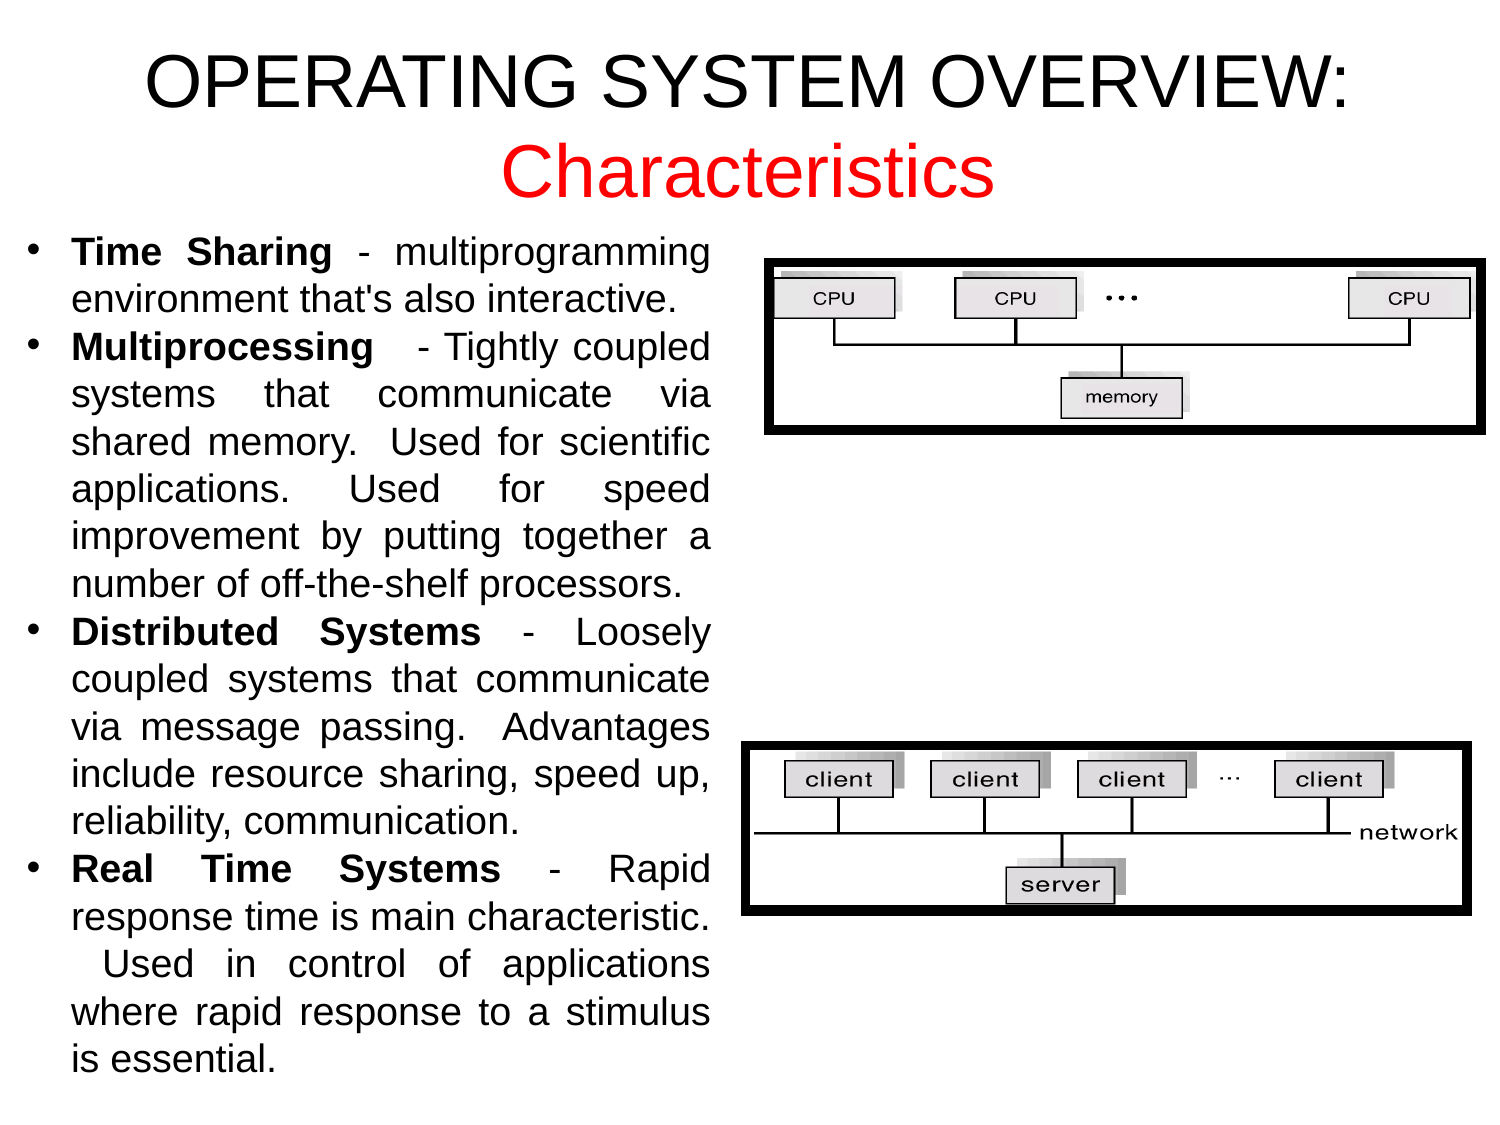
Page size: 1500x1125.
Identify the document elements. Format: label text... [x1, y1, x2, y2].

picture [749, 749, 1463, 907]
text_box Time Sharing - multiprogramming environment that's also interactive. Multiprocessing - Tightly coupled systems that communicate via shared memory. Used for scientific applications. Used for speed improvement by putting together a number of off-the-shelf processors. Distributed Systems - Loosely coupled systems that communicate via message passing. Advantages include resource sharing, speed up, reliability, communication. Real Time Systems - Rapid response time is main characteristic. Used in control of applications where rapid response to a stimulus is essential. [11, 218, 727, 1106]
picture [773, 266, 1477, 426]
text_box OPERATING SYSTEM OVERVIEW: Characteristics [49, 37, 1447, 208]
